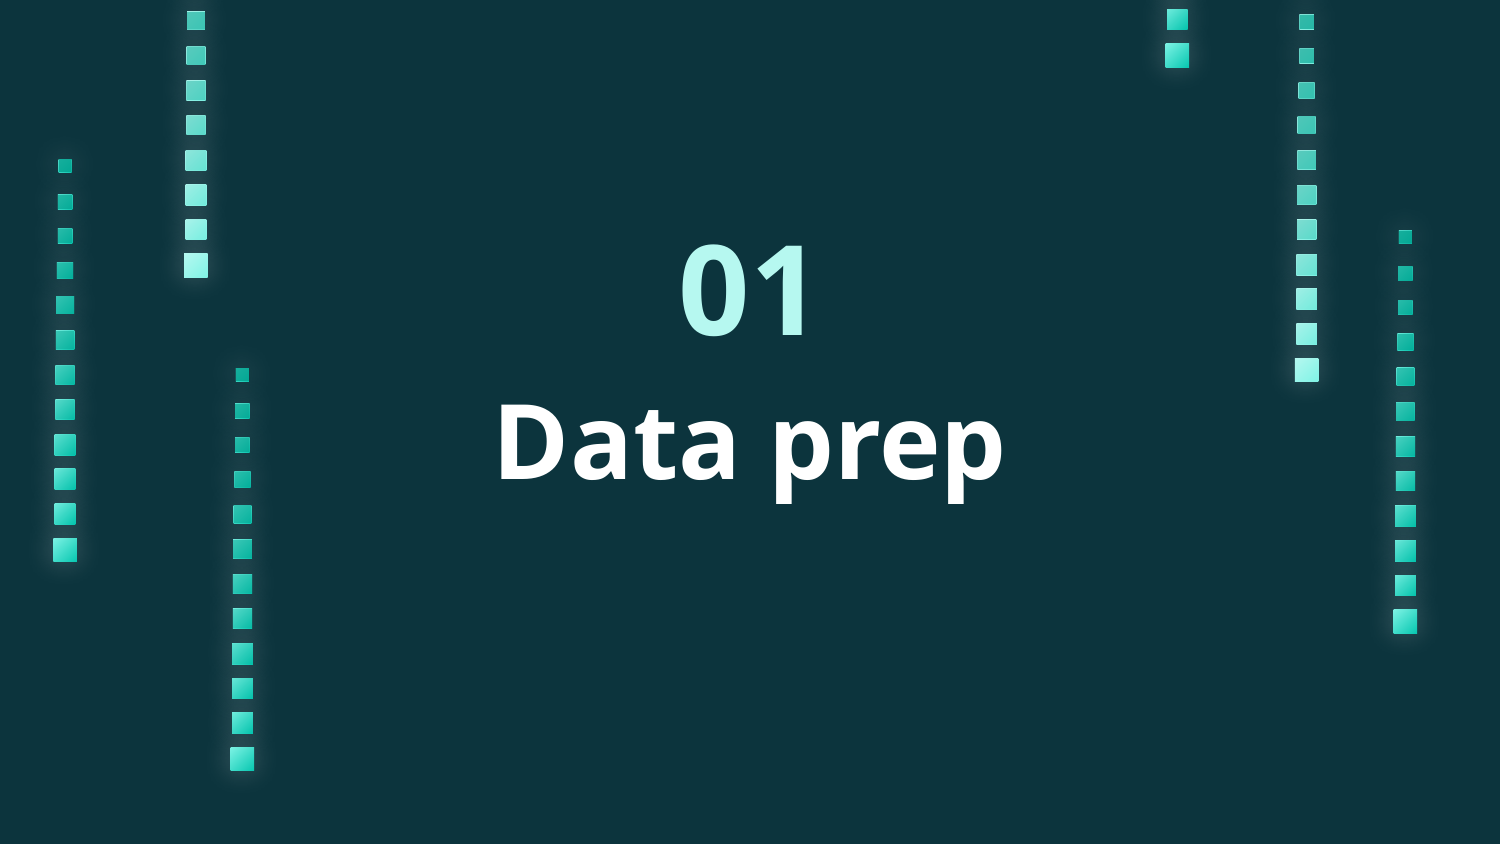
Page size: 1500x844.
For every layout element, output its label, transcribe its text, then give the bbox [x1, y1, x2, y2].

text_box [230, 367, 255, 771]
title 01 [334, 225, 1166, 376]
title Data prep [334, 378, 1166, 516]
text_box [183, 0, 208, 278]
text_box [1294, 0, 1319, 382]
